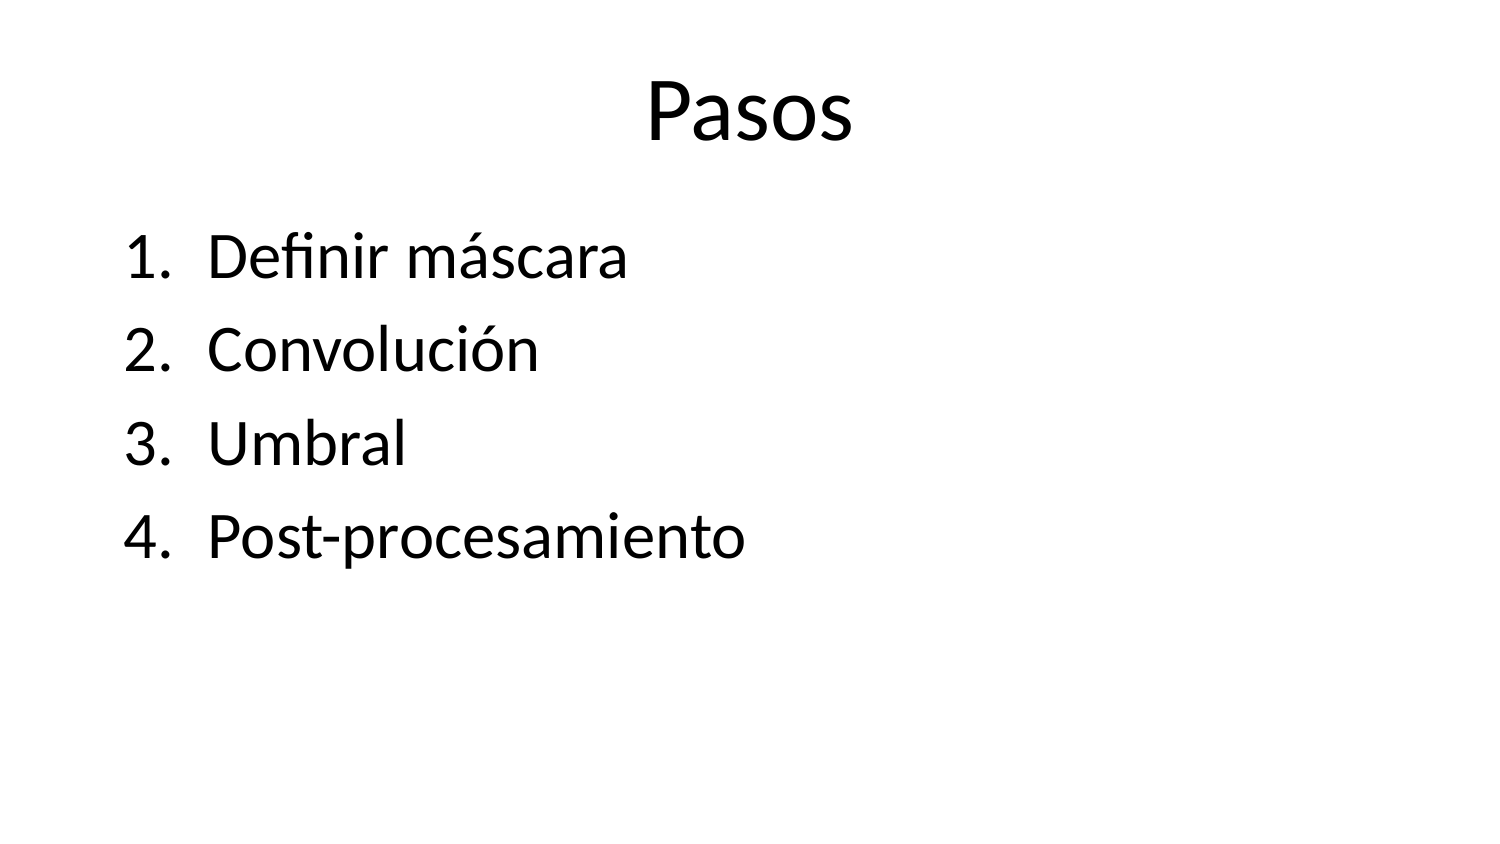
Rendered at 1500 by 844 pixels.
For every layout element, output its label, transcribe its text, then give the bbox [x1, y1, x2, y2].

title Pasos [75, 33, 1425, 175]
list Definir máscara Convolución Umbral Post-procesamiento [75, 196, 1425, 754]
